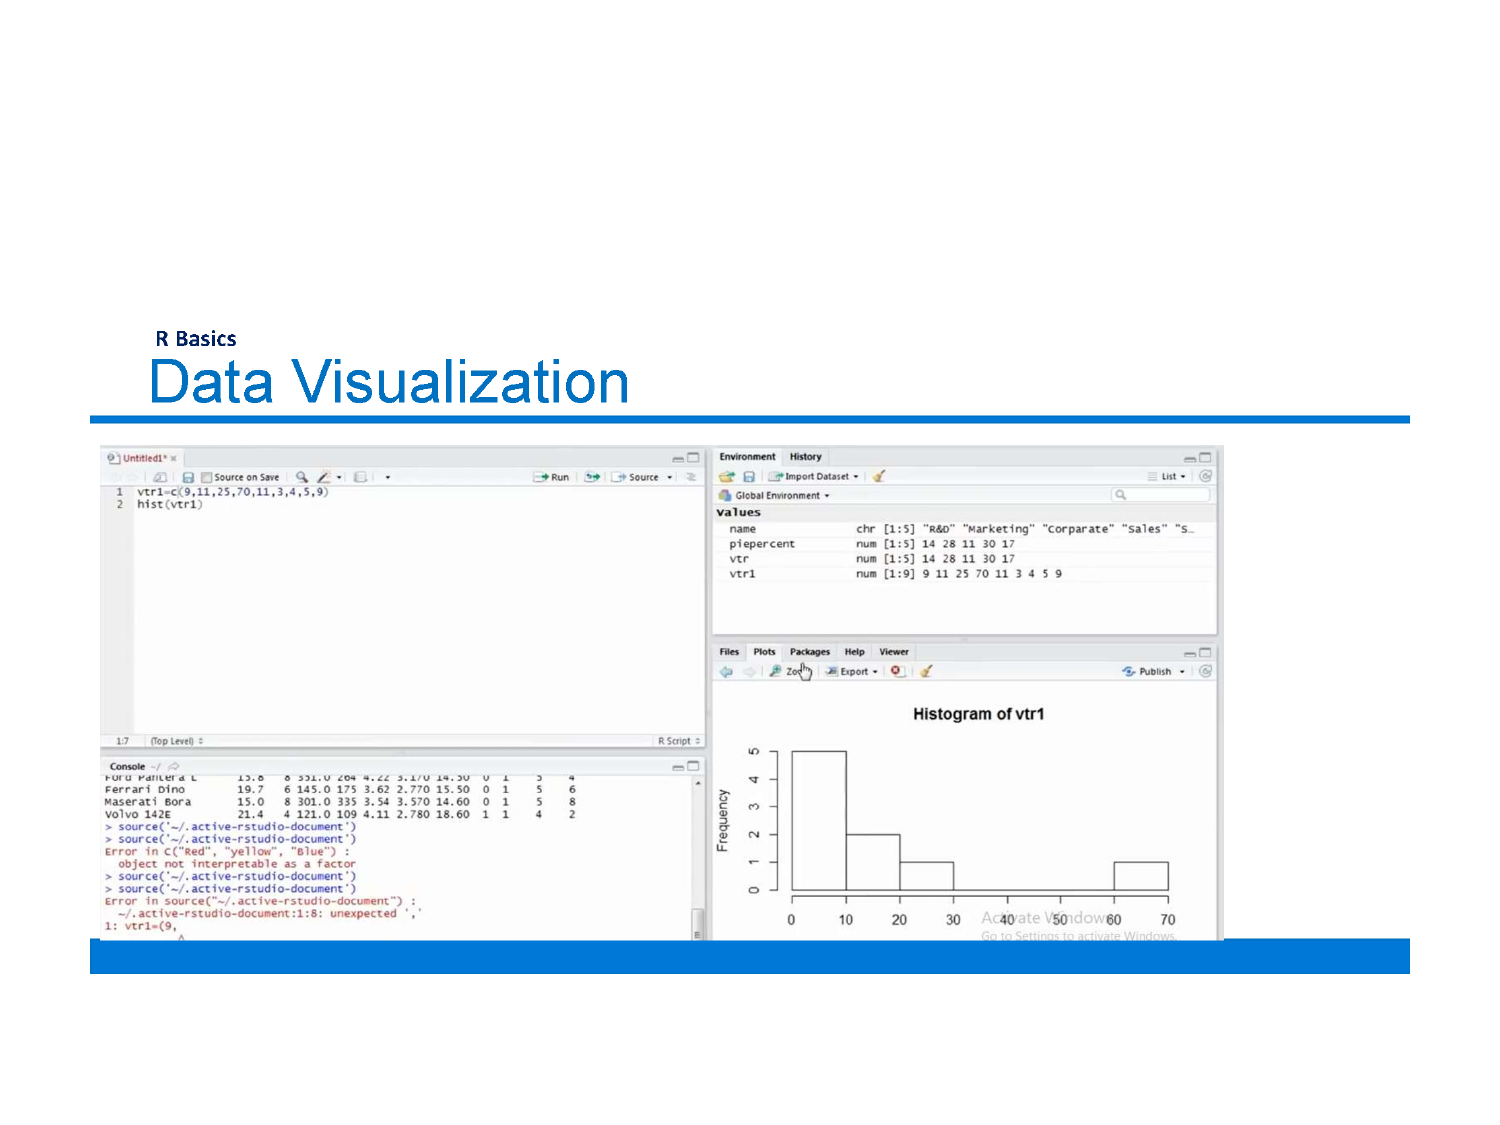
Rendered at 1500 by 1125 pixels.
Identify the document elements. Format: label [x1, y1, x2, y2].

list [89, 262, 1411, 1006]
